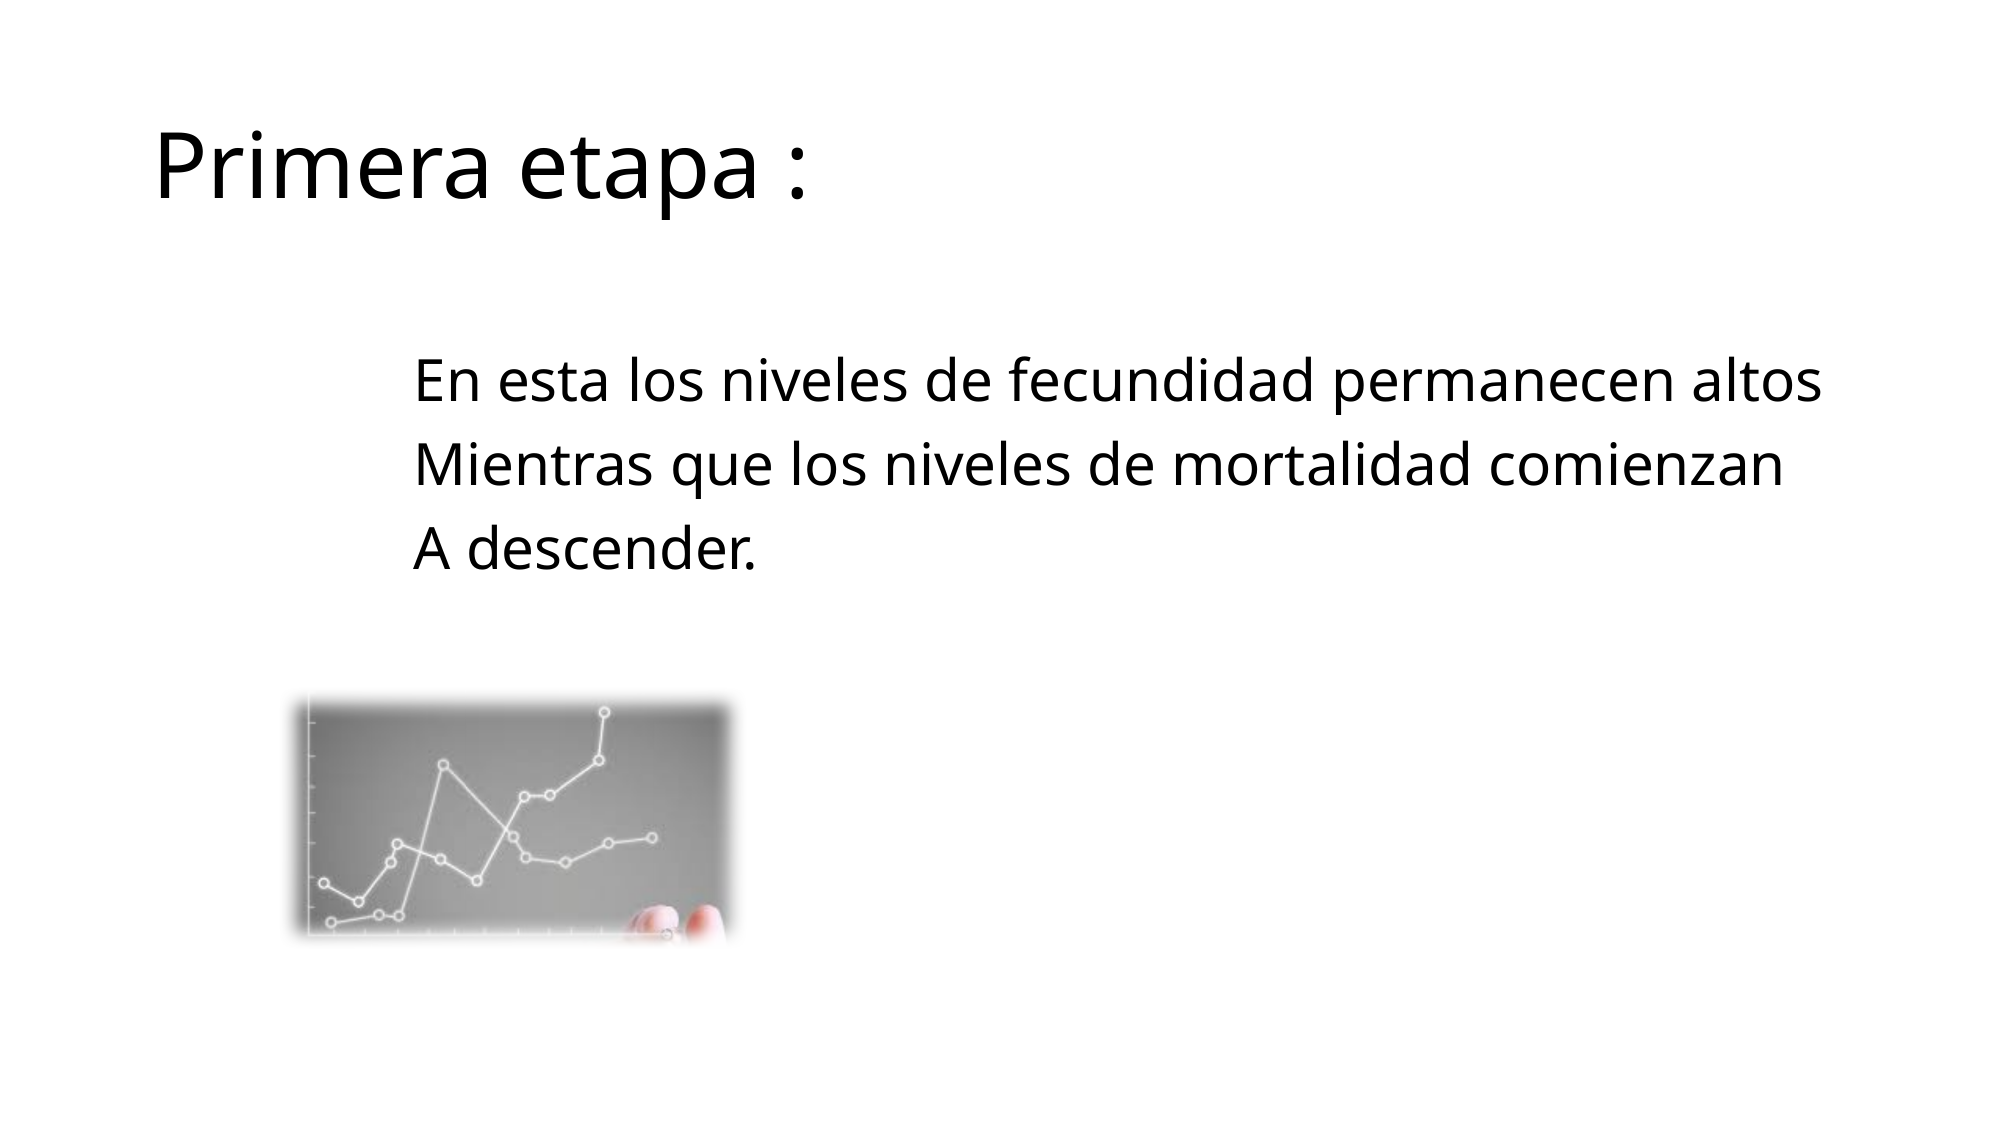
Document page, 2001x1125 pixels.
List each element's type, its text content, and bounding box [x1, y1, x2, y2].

list En esta los niveles de fecundidad permanecen altos Mientras que los niveles de mortalidad comienzan A descender. [398, 343, 2000, 925]
picture [278, 686, 748, 950]
title Primera etapa : [137, 59, 1863, 278]
